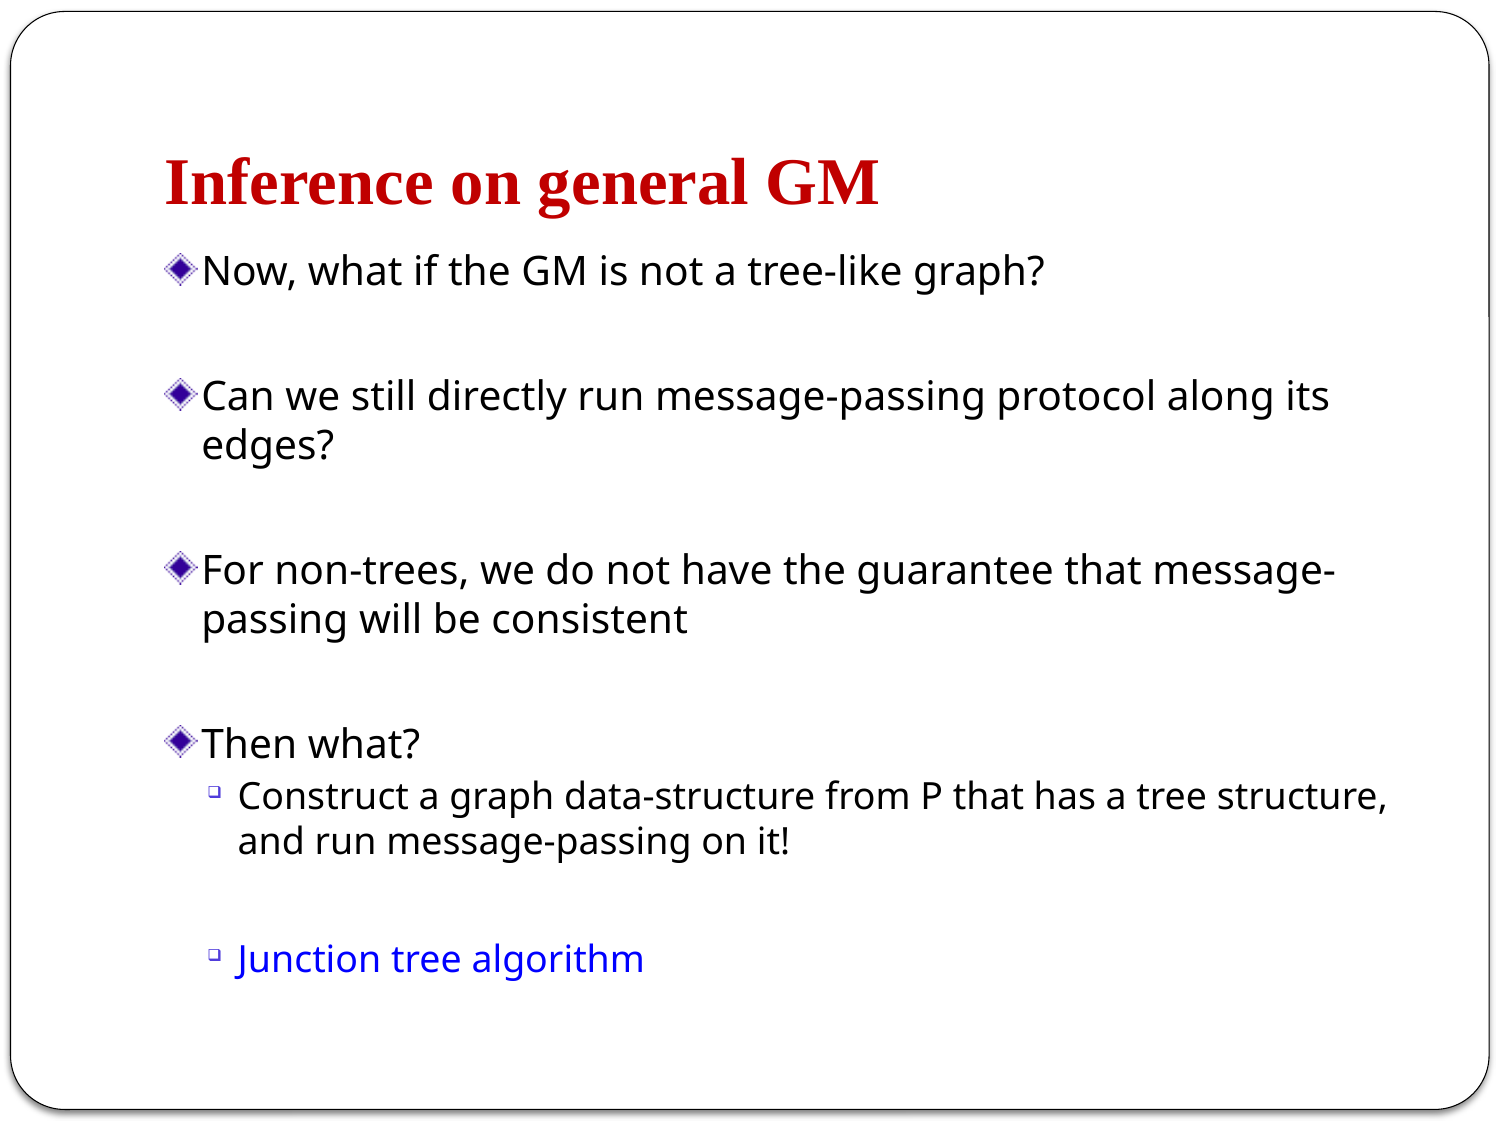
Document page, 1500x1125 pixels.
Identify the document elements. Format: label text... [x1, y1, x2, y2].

picture [164, 725, 198, 758]
list Now, what if the GM is not a tree-like graph? Can we still directly run message-passing protocol along its edges? For non-trees, we do not have the guarantee that message-passing will be consistent Then what? Construct a graph data-structure from P that has a tree structure, and run message-passing on it! Junction tree algorithm [150, 237, 1425, 988]
picture [164, 378, 198, 411]
title Inference on general GM [150, 45, 1425, 233]
picture [164, 551, 198, 585]
picture [164, 253, 198, 286]
